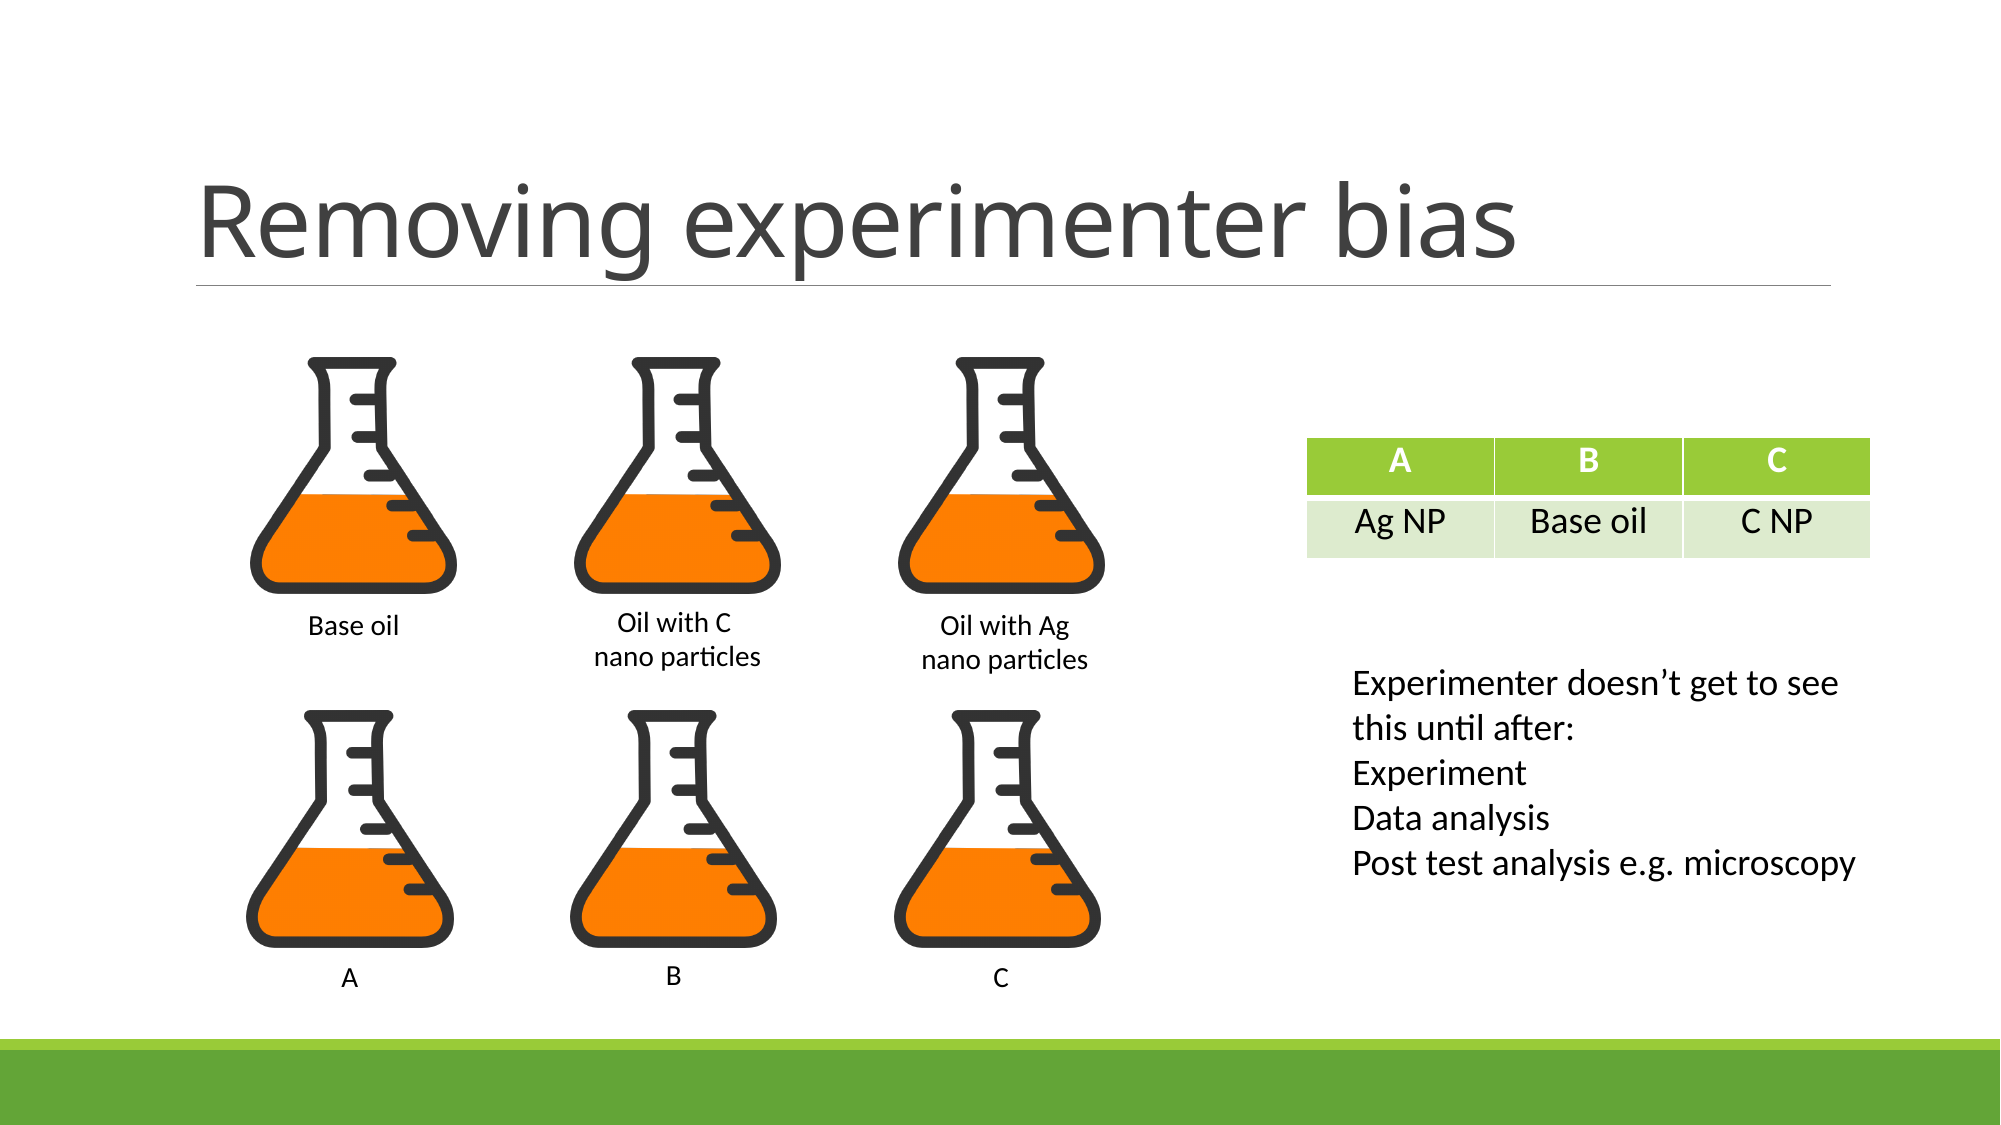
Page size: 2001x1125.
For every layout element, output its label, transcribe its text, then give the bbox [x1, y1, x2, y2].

title Removing experimenter bias [180, 47, 1830, 285]
text_box A [326, 955, 374, 1002]
picture [573, 357, 782, 595]
picture [246, 710, 454, 948]
table_header B [1495, 438, 1682, 495]
text_box Oil with Ag nano particles [906, 602, 1104, 683]
picture [250, 357, 458, 595]
text_box B [650, 955, 697, 999]
table_header A [1307, 438, 1494, 495]
text_box Oil with C nano particles [578, 602, 776, 681]
table_header C [1684, 438, 1870, 495]
picture [897, 357, 1105, 595]
table_cell Base oil [1495, 501, 1682, 558]
text_box Base oil [293, 602, 415, 649]
picture [893, 710, 1102, 948]
text_box C [978, 955, 1024, 1002]
picture [570, 710, 778, 948]
table_cell C NP [1684, 501, 1870, 558]
table_cell Ag NP [1307, 501, 1494, 558]
text_box Experimenter doesn’t get to see this until after: Experiment Data analysis Post test analysis e.g. microscopy [1337, 650, 1903, 891]
